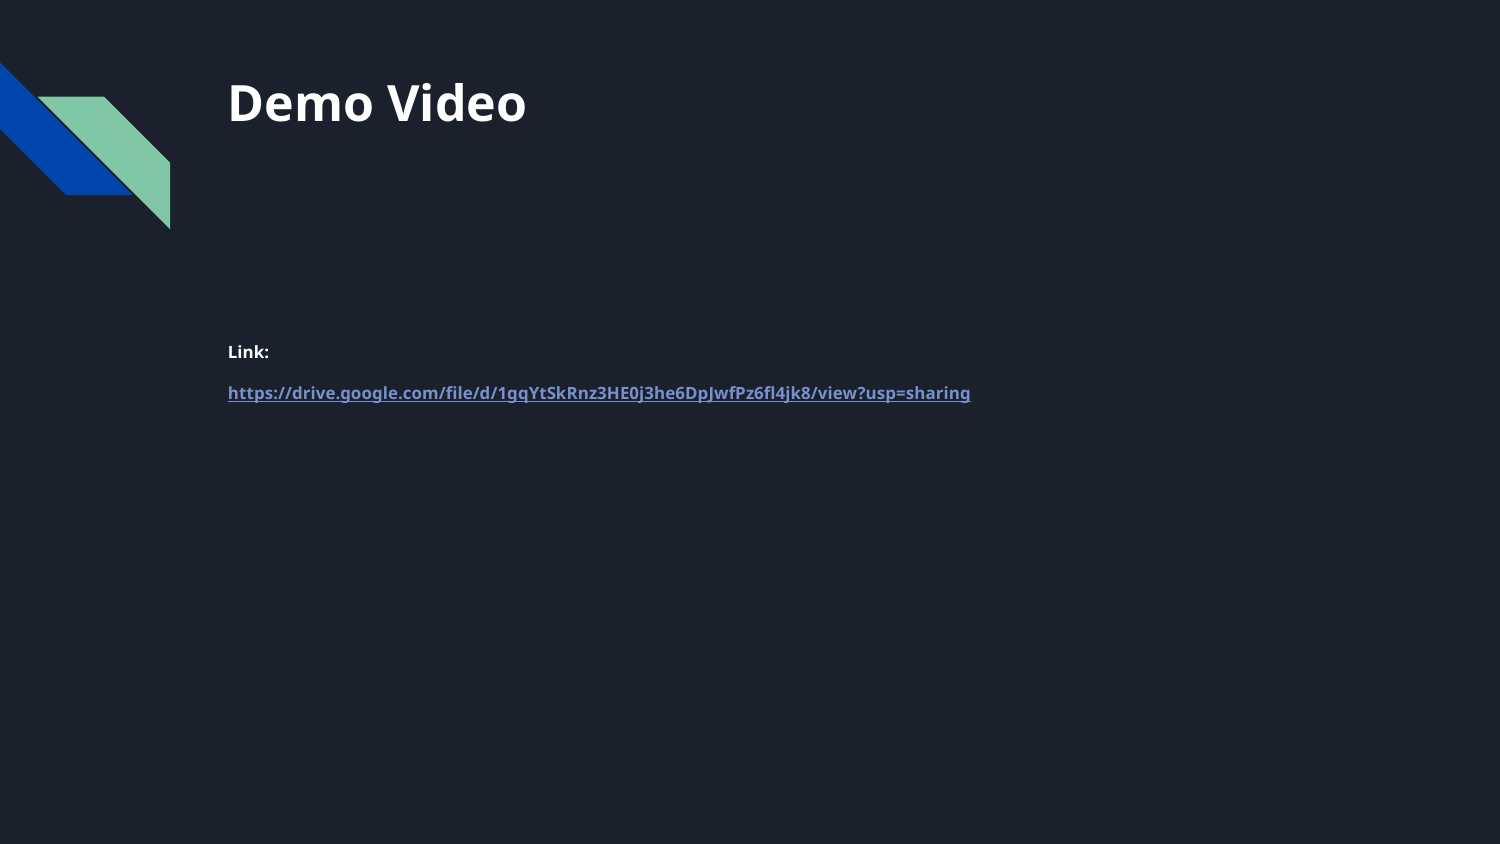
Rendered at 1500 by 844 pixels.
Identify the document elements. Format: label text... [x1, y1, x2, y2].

title Link: https://drive.google.com/file/d/1gqYtSkRnz3HE0j3he6DpJwfPz6fl4jk8/view?usp=sharing [212, 326, 1352, 422]
title Demo Video [212, 52, 955, 151]
